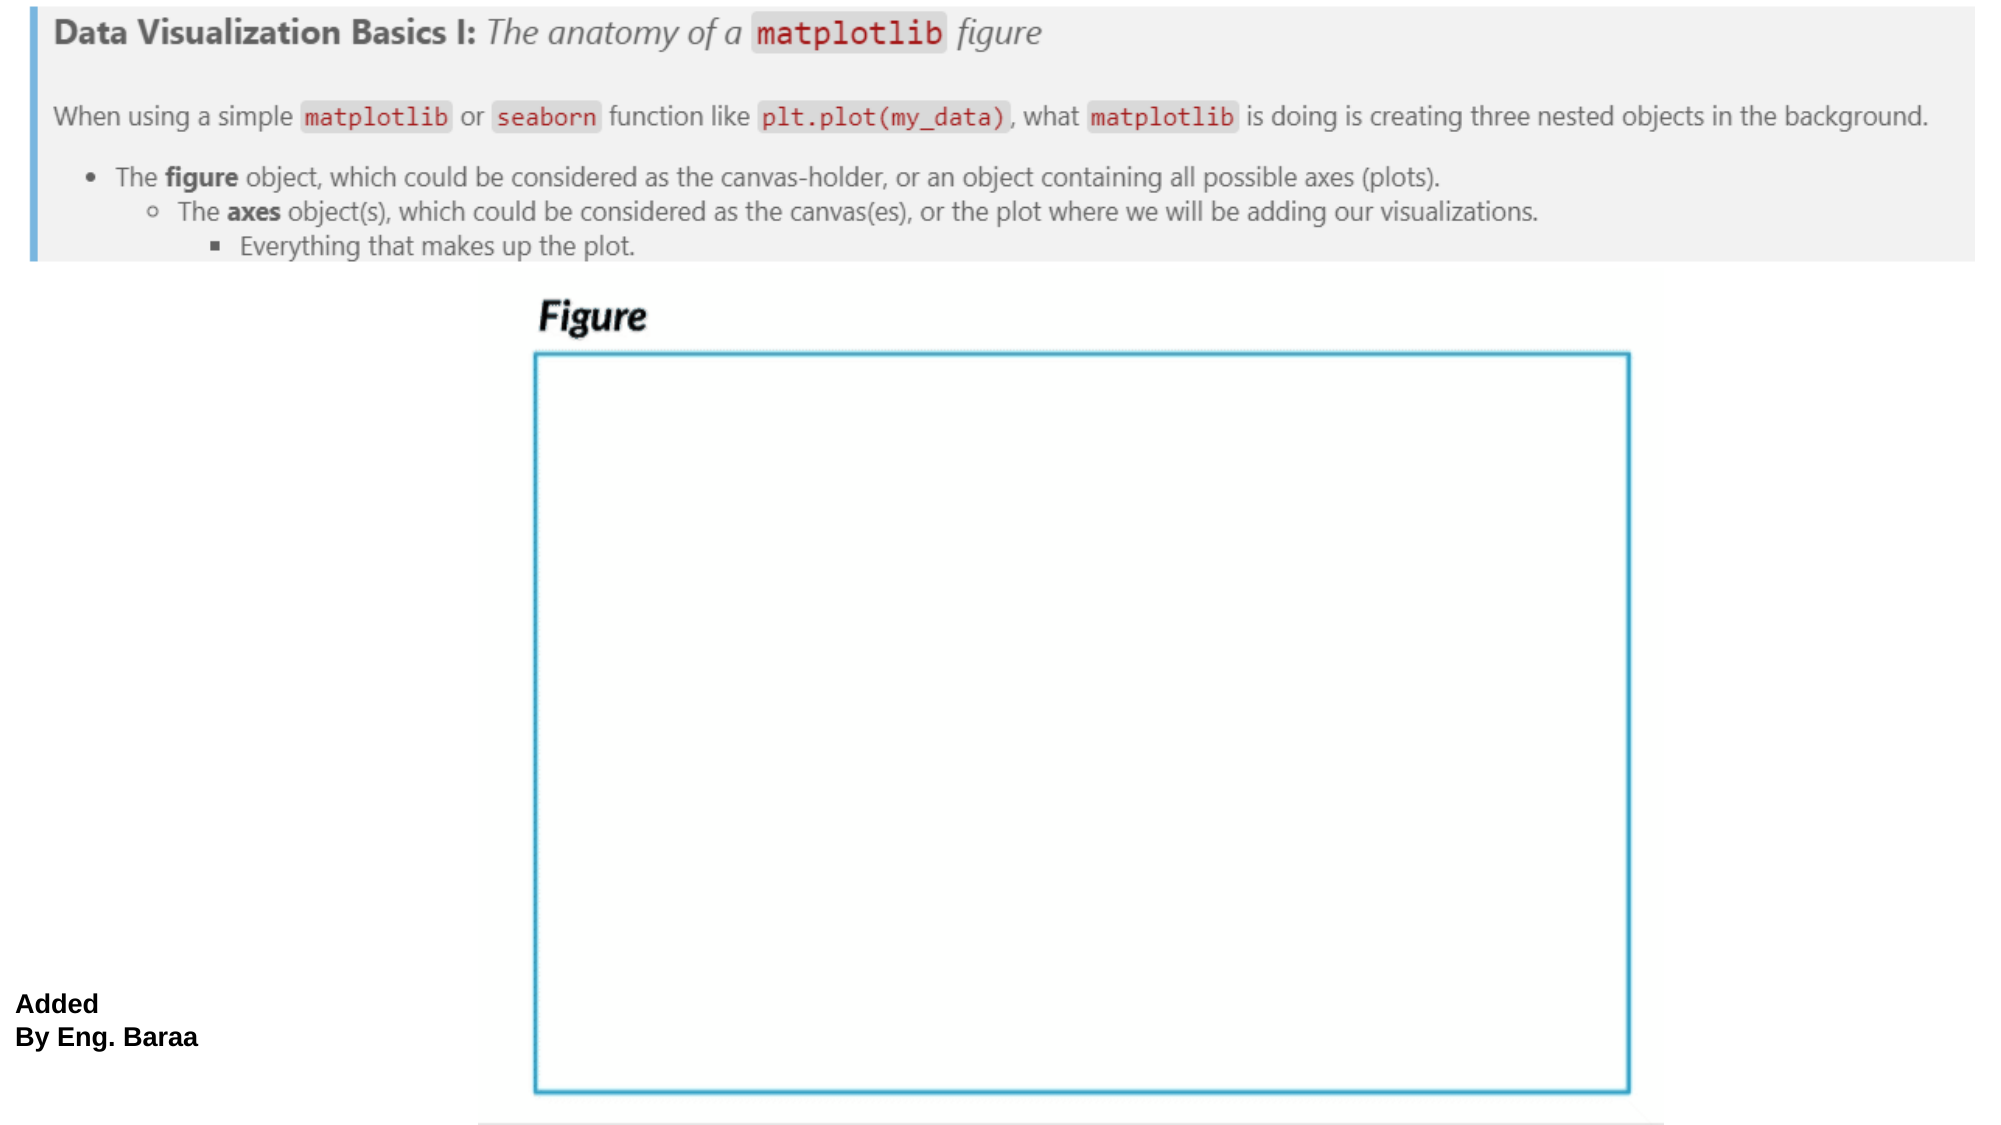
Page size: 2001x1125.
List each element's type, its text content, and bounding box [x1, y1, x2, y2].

text_box Added By Eng. Baraa [0, 971, 239, 1096]
picture [24, 0, 1976, 1125]
